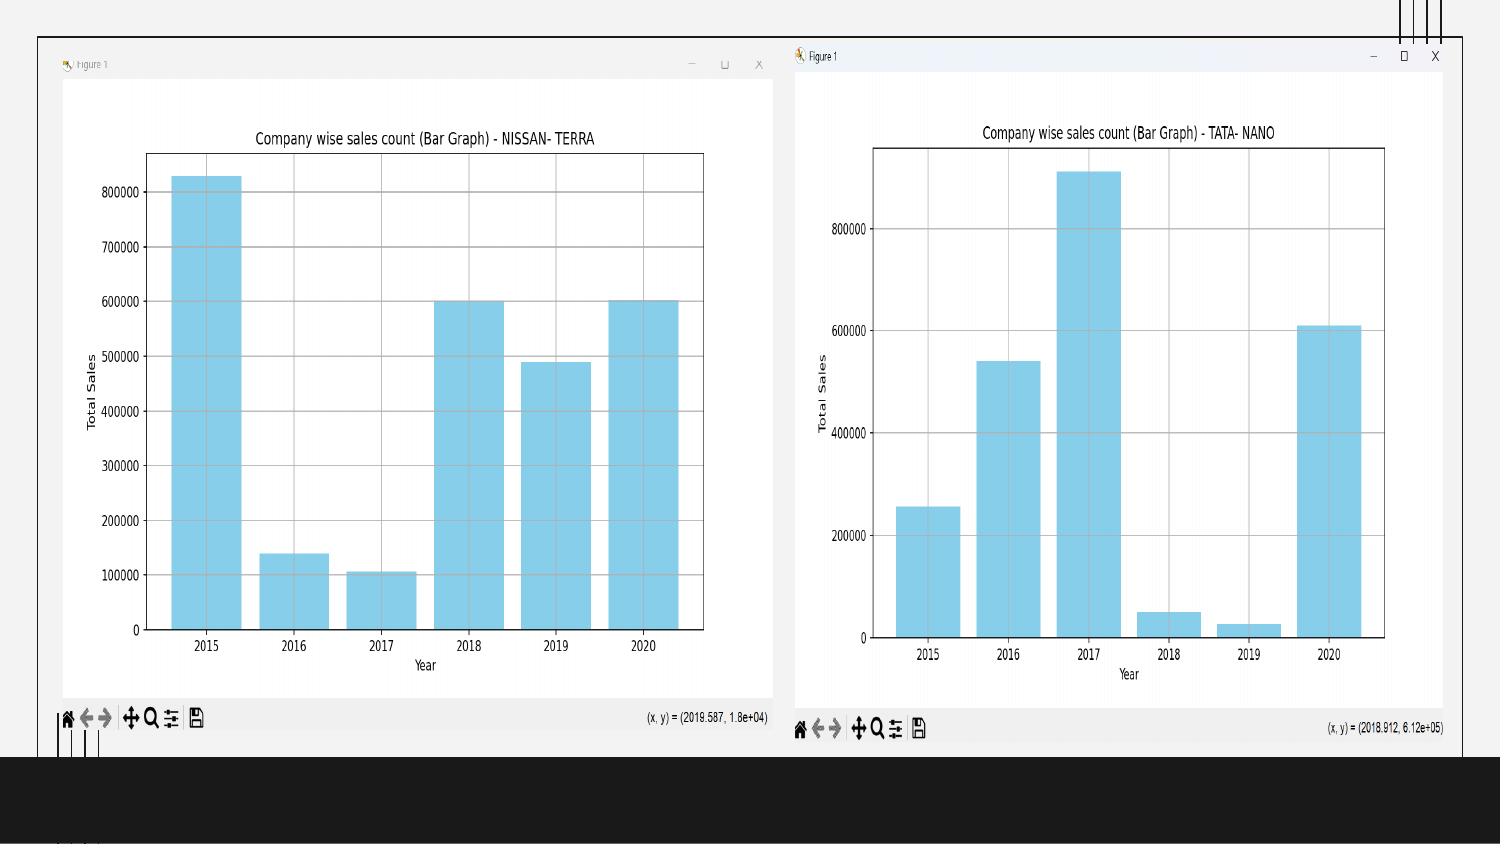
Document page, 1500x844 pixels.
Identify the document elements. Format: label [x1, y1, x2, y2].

picture [794, 43, 1443, 742]
picture [63, 61, 773, 730]
